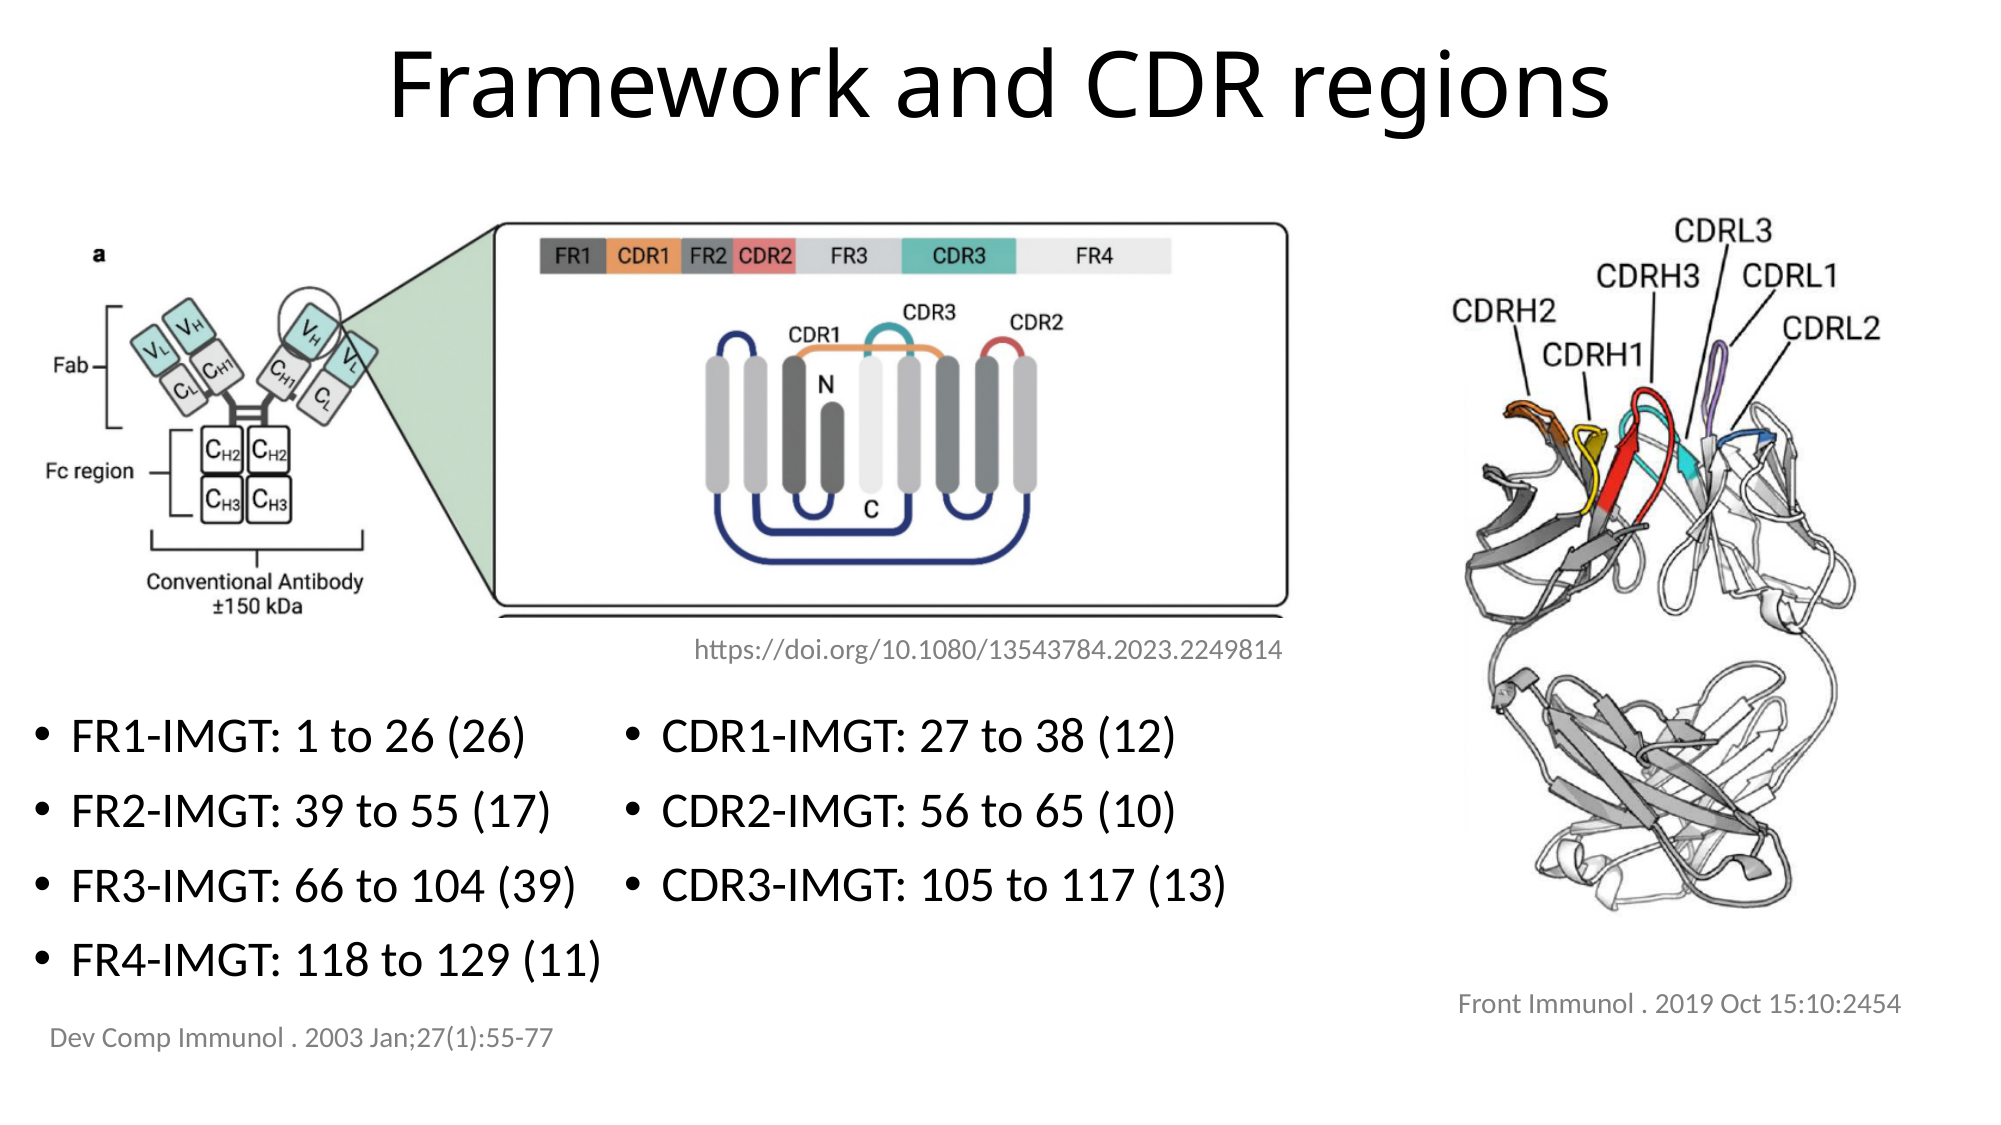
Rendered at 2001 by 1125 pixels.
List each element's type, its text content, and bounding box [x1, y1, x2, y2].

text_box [1418, 196, 1901, 940]
text_box Dev Comp Immunol . 2003 Jan;27(1):55-77 [34, 1011, 570, 1061]
text_box CDR1-IMGT: 27 to 38 (12) CDR2-IMGT: 56 to 65 (10) CDR3-IMGT: 105 to 117 (13) [609, 701, 1372, 940]
title Framework and CDR regions [137, 0, 1863, 197]
text_box Front Immunol . 2019 Oct 15:10:2454 [1443, 977, 1917, 1028]
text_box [31, 201, 1303, 674]
list FR1-IMGT: 1 to 26 (26) FR2-IMGT: 39 to 55 (17) FR3-IMGT: 66 to 104 (39) FR4-IMGT: 118 to 129 (11) [18, 701, 723, 1025]
